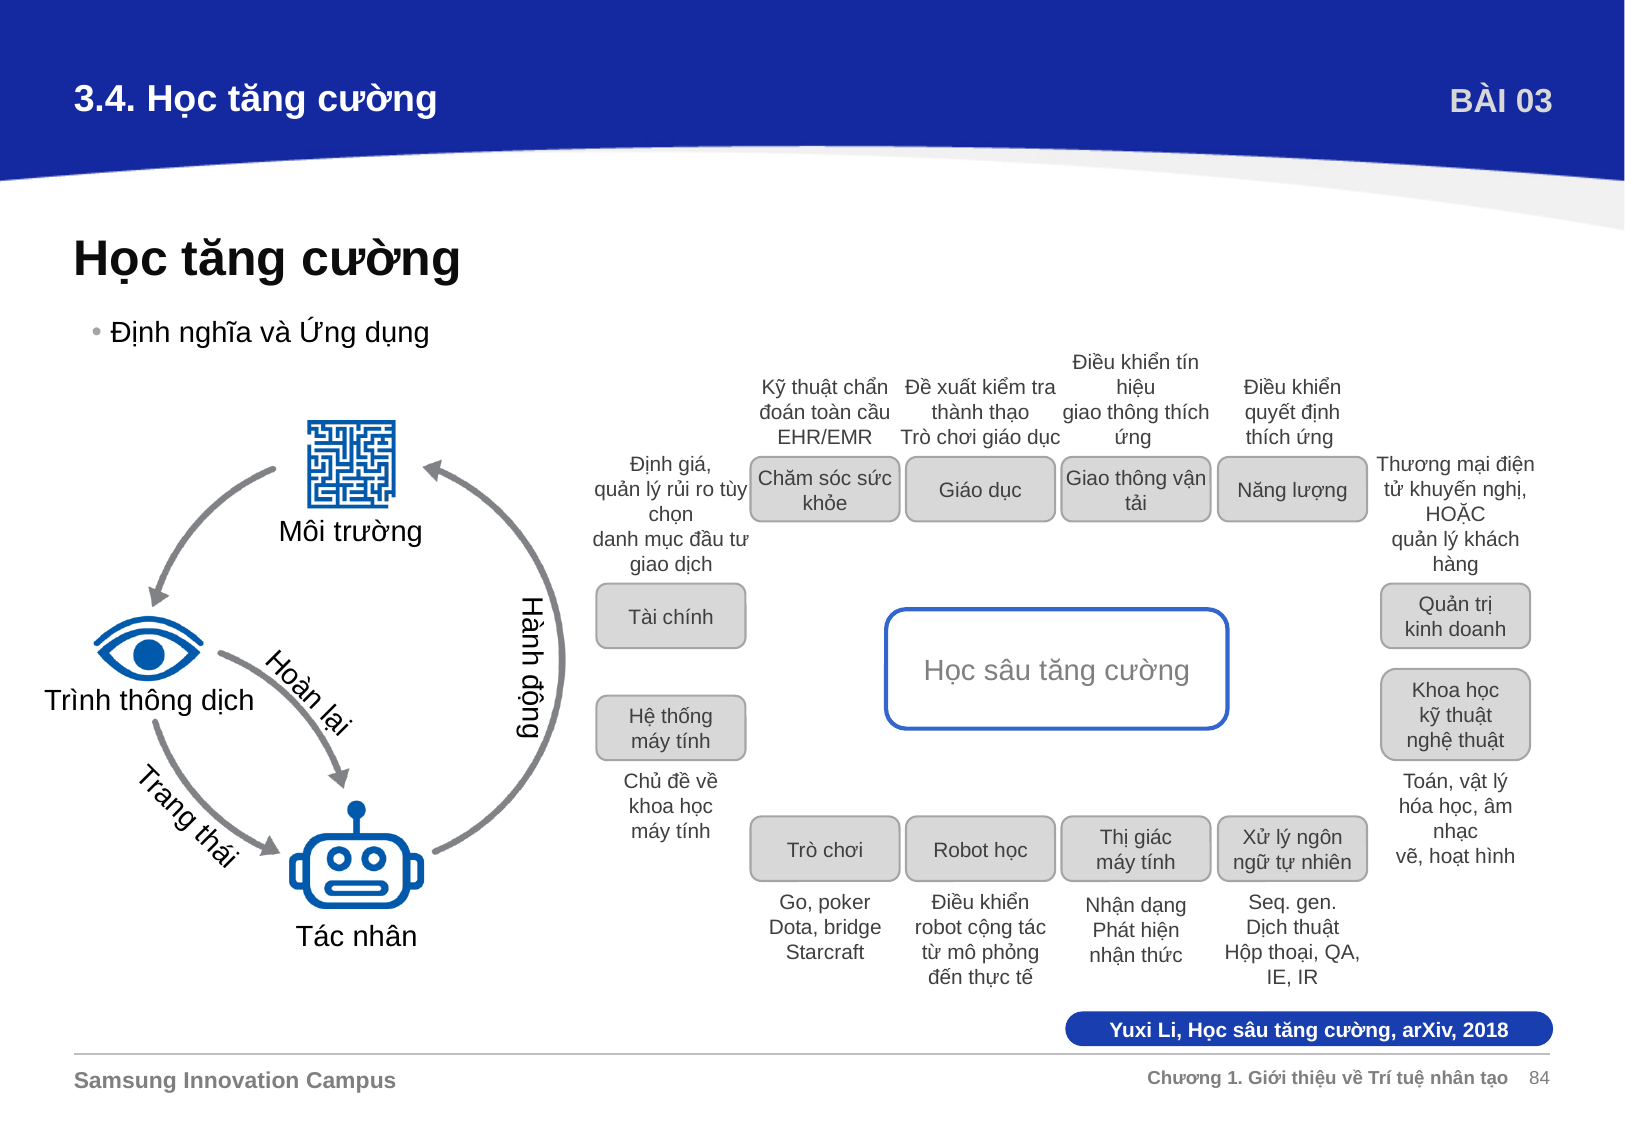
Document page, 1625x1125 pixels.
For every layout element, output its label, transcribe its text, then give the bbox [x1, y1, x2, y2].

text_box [73, 73, 1554, 120]
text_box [588, 347, 1538, 1016]
text_box Định nghĩa và Ứng dụng [91, 313, 1530, 349]
text_box Yuxi Li, Học sâu tăng cường, arXiv, 2018 [1065, 1012, 1554, 1047]
picture [0, 0, 1625, 1125]
text_box Học tăng cường [73, 225, 1551, 286]
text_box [29, 420, 583, 953]
